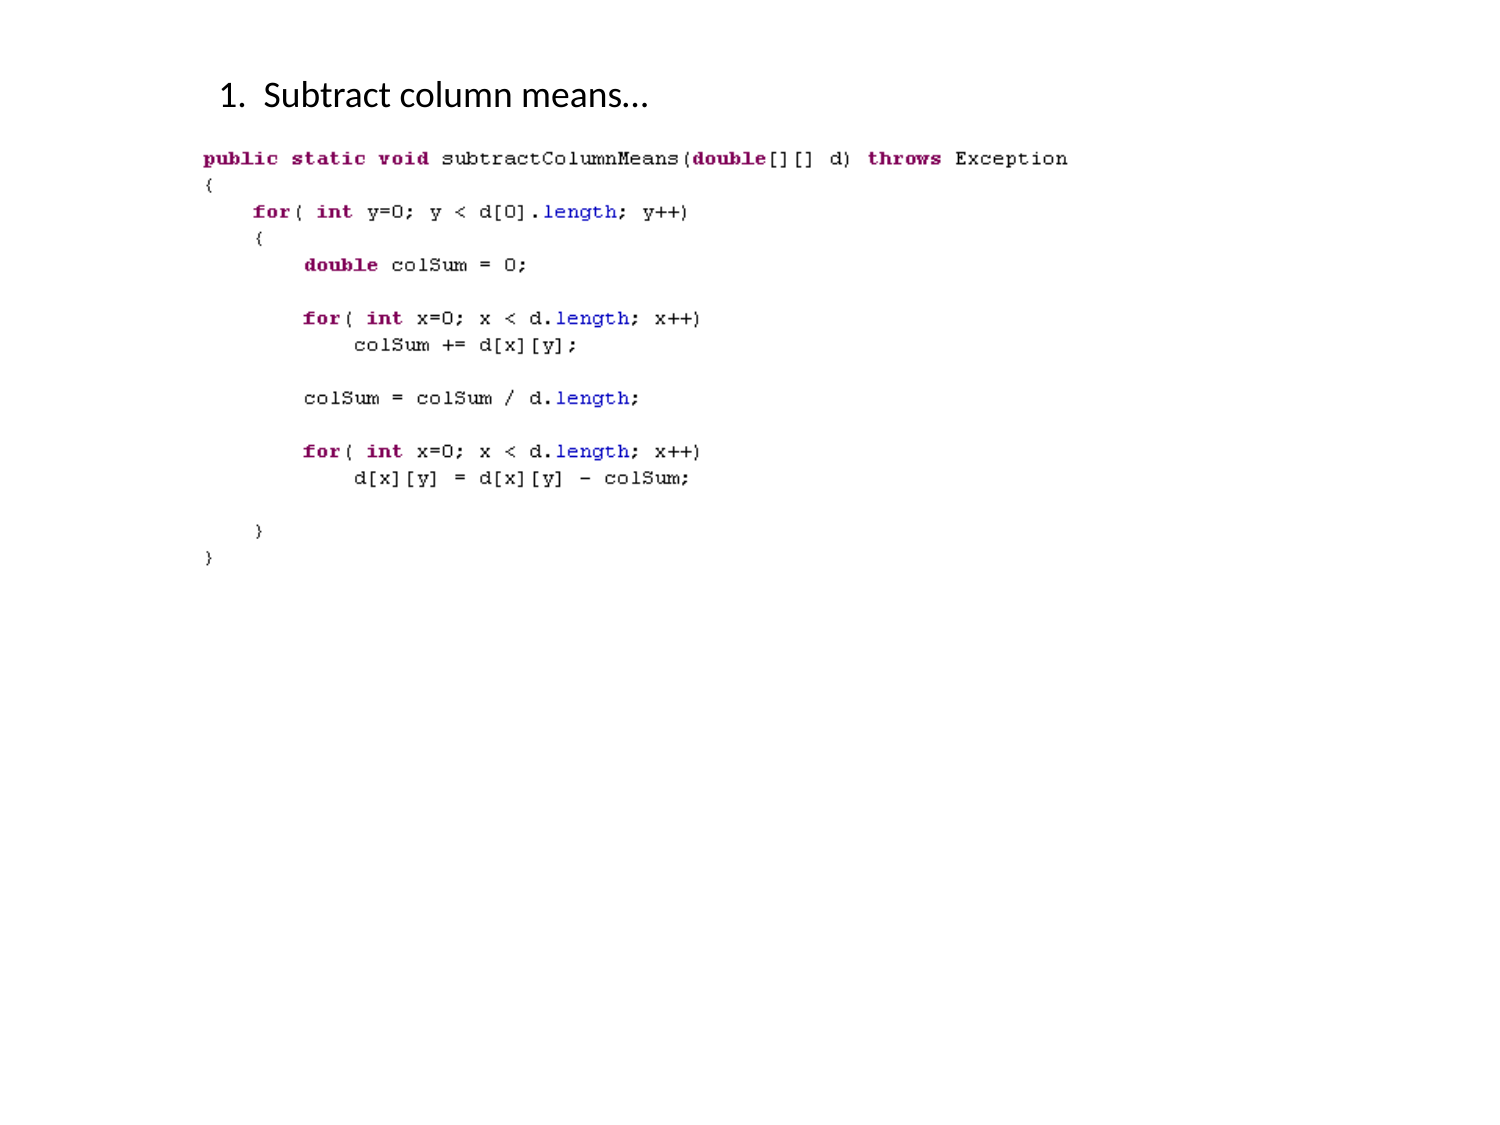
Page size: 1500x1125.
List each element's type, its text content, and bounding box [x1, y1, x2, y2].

text_box 1. Subtract column means… [203, 62, 664, 123]
picture [174, 124, 1127, 576]
